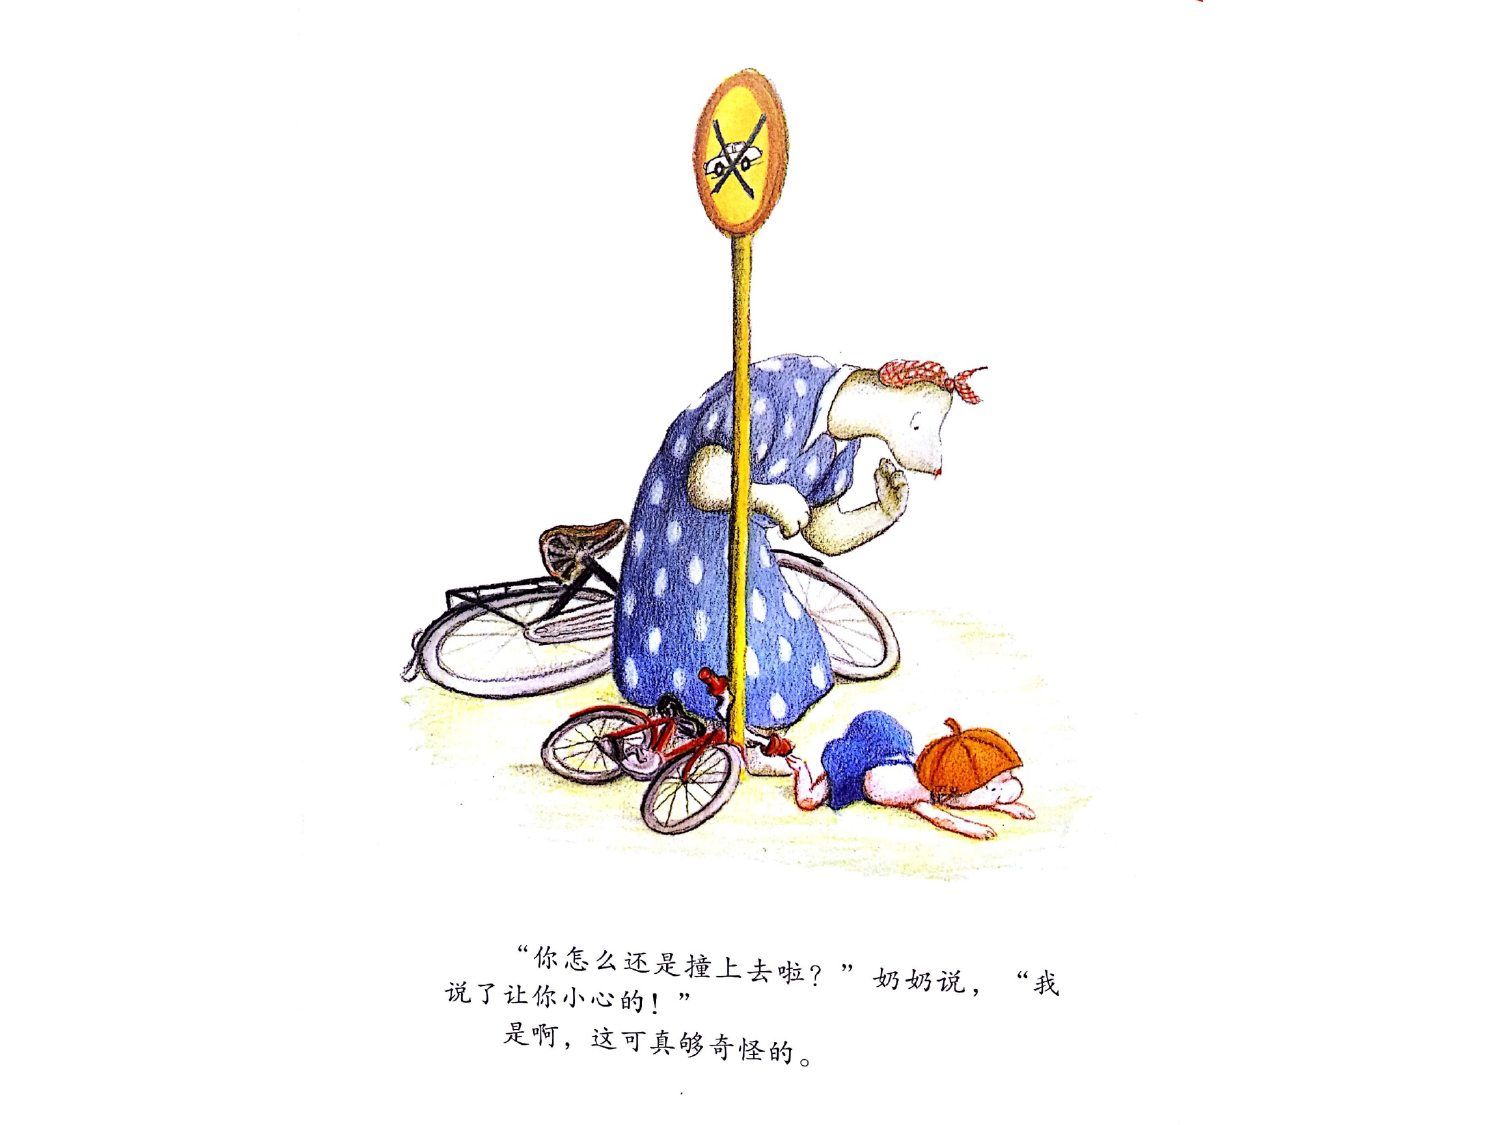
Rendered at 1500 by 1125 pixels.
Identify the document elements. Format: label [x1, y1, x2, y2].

picture [297, 0, 1203, 1125]
